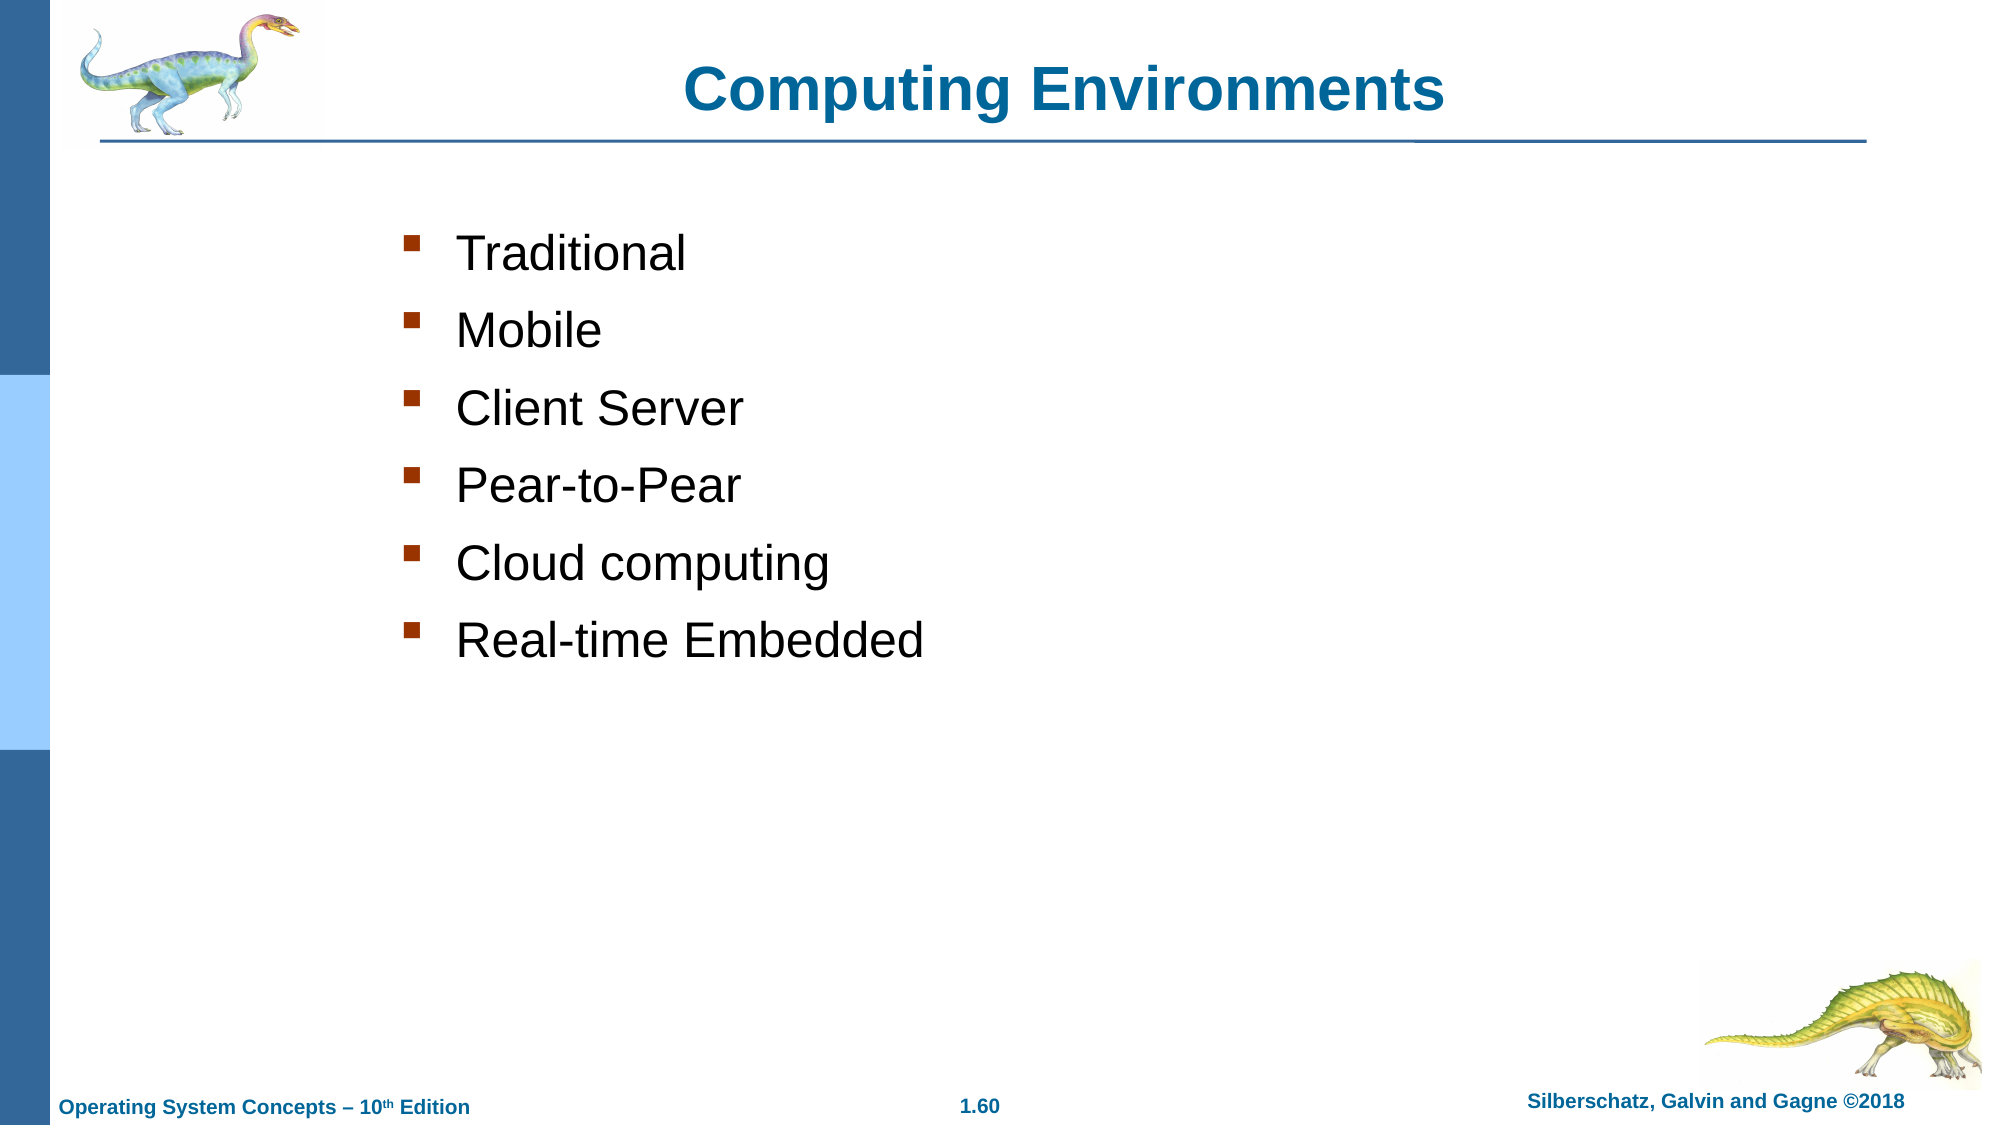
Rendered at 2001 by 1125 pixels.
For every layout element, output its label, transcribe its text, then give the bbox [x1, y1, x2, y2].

picture [62, 0, 324, 149]
picture [1700, 959, 1982, 1090]
title Computing Environments [407, 28, 1723, 131]
list Traditional Mobile Client Server Pear-to-Pear Cloud computing Real-time Embedded [384, 212, 1452, 893]
